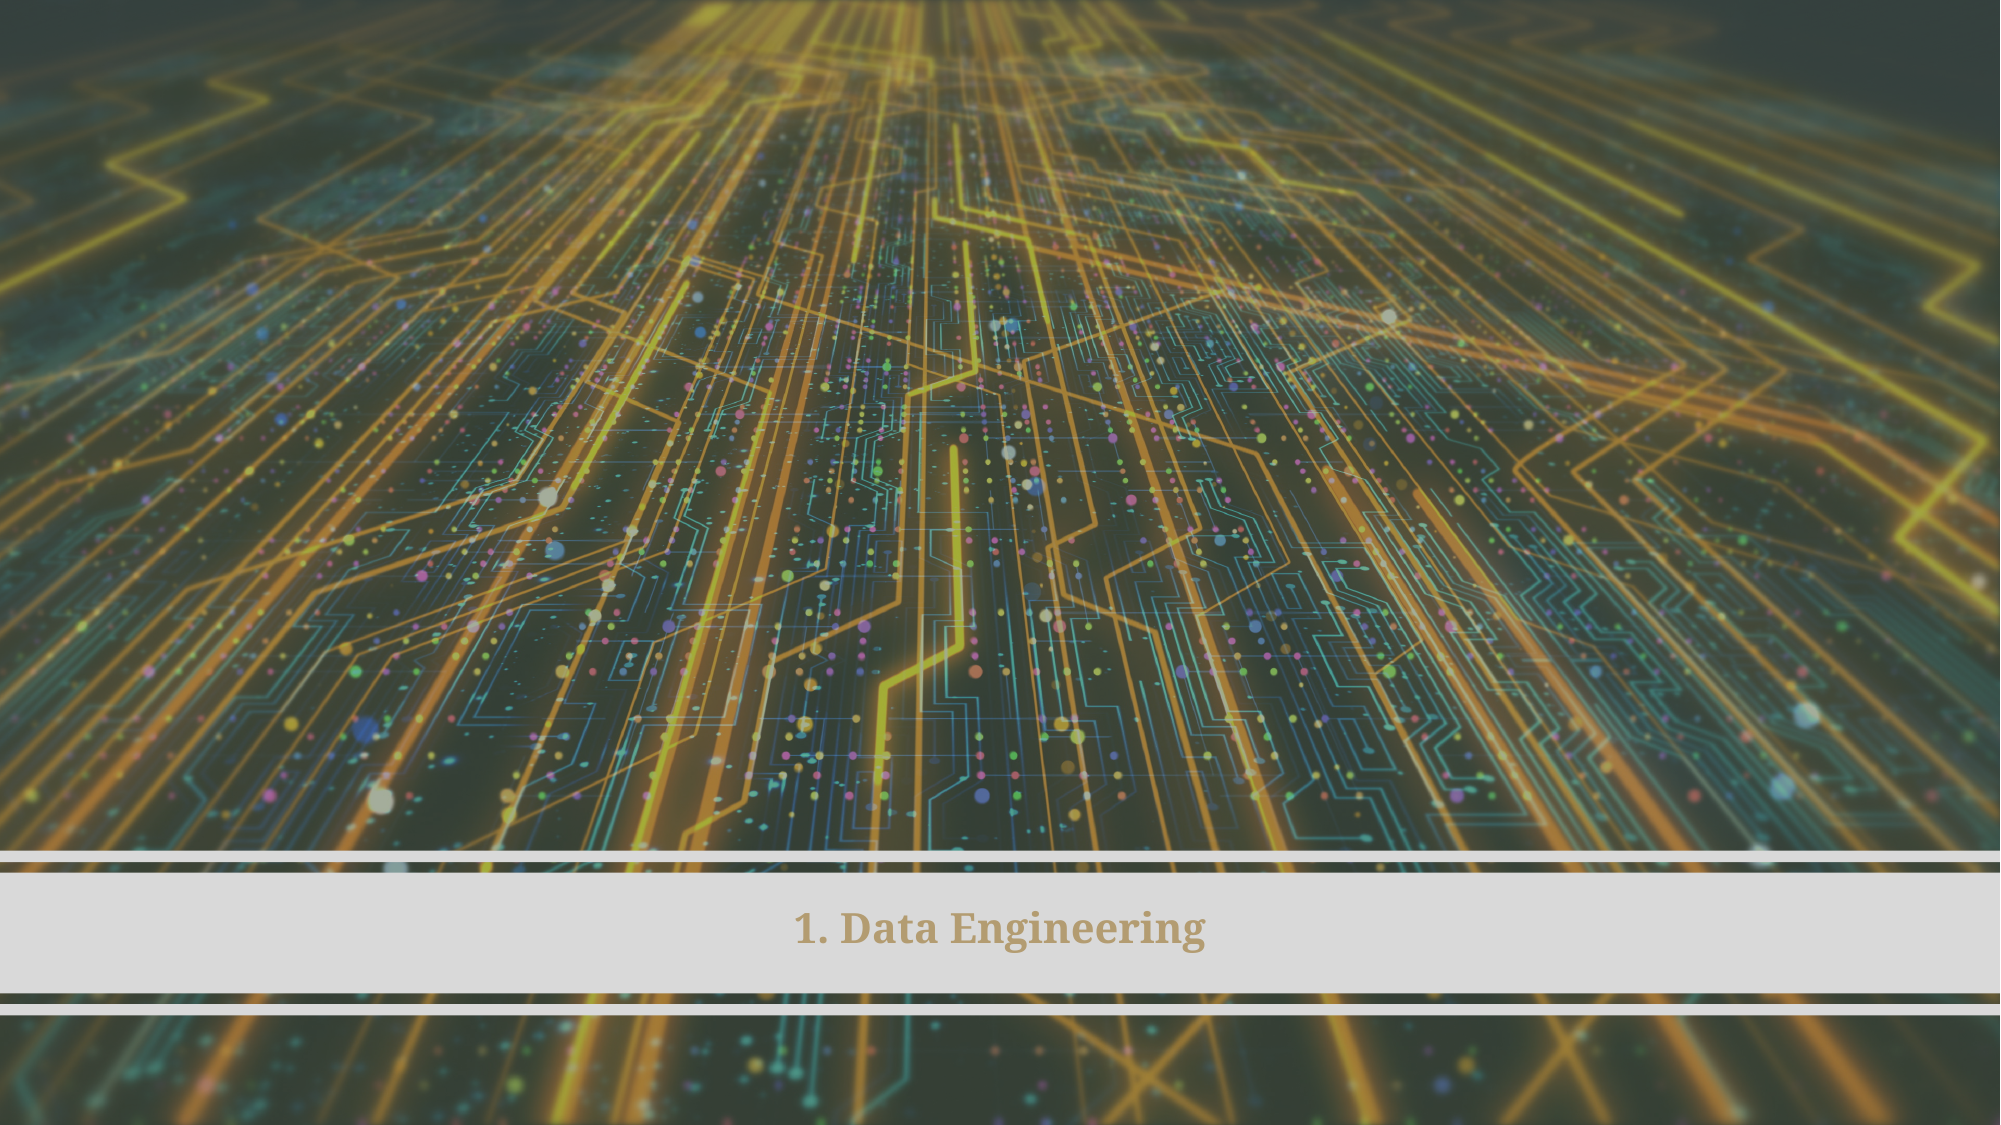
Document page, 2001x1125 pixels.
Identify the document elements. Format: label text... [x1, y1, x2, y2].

title 1. Data Engineering [0, 872, 2000, 987]
